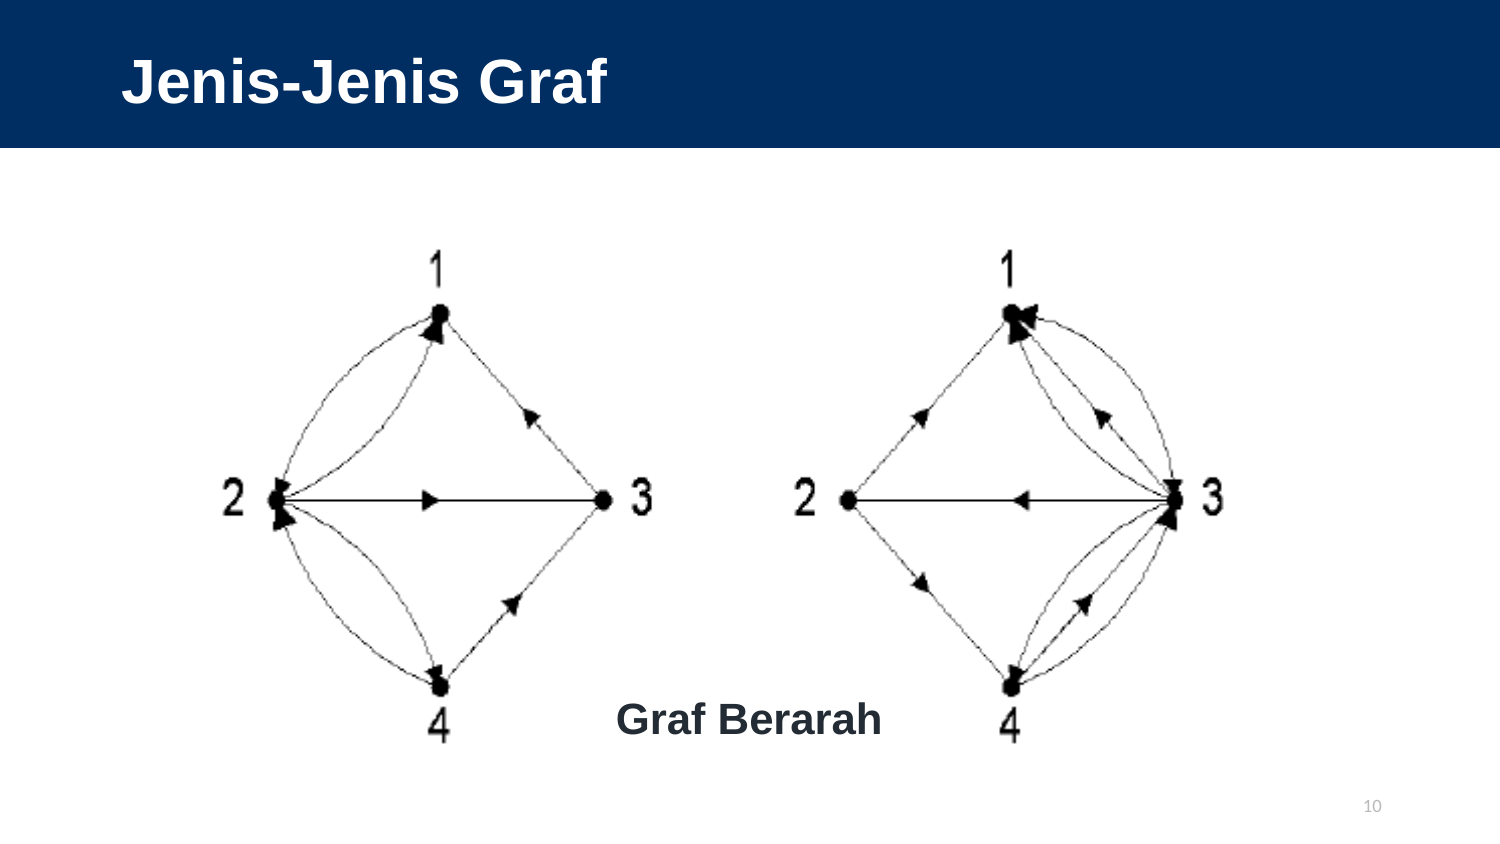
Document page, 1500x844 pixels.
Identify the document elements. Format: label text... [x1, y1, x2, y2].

picture [181, 201, 1263, 798]
picture [0, 0, 1500, 148]
slide_number 10 [1059, 782, 1397, 827]
